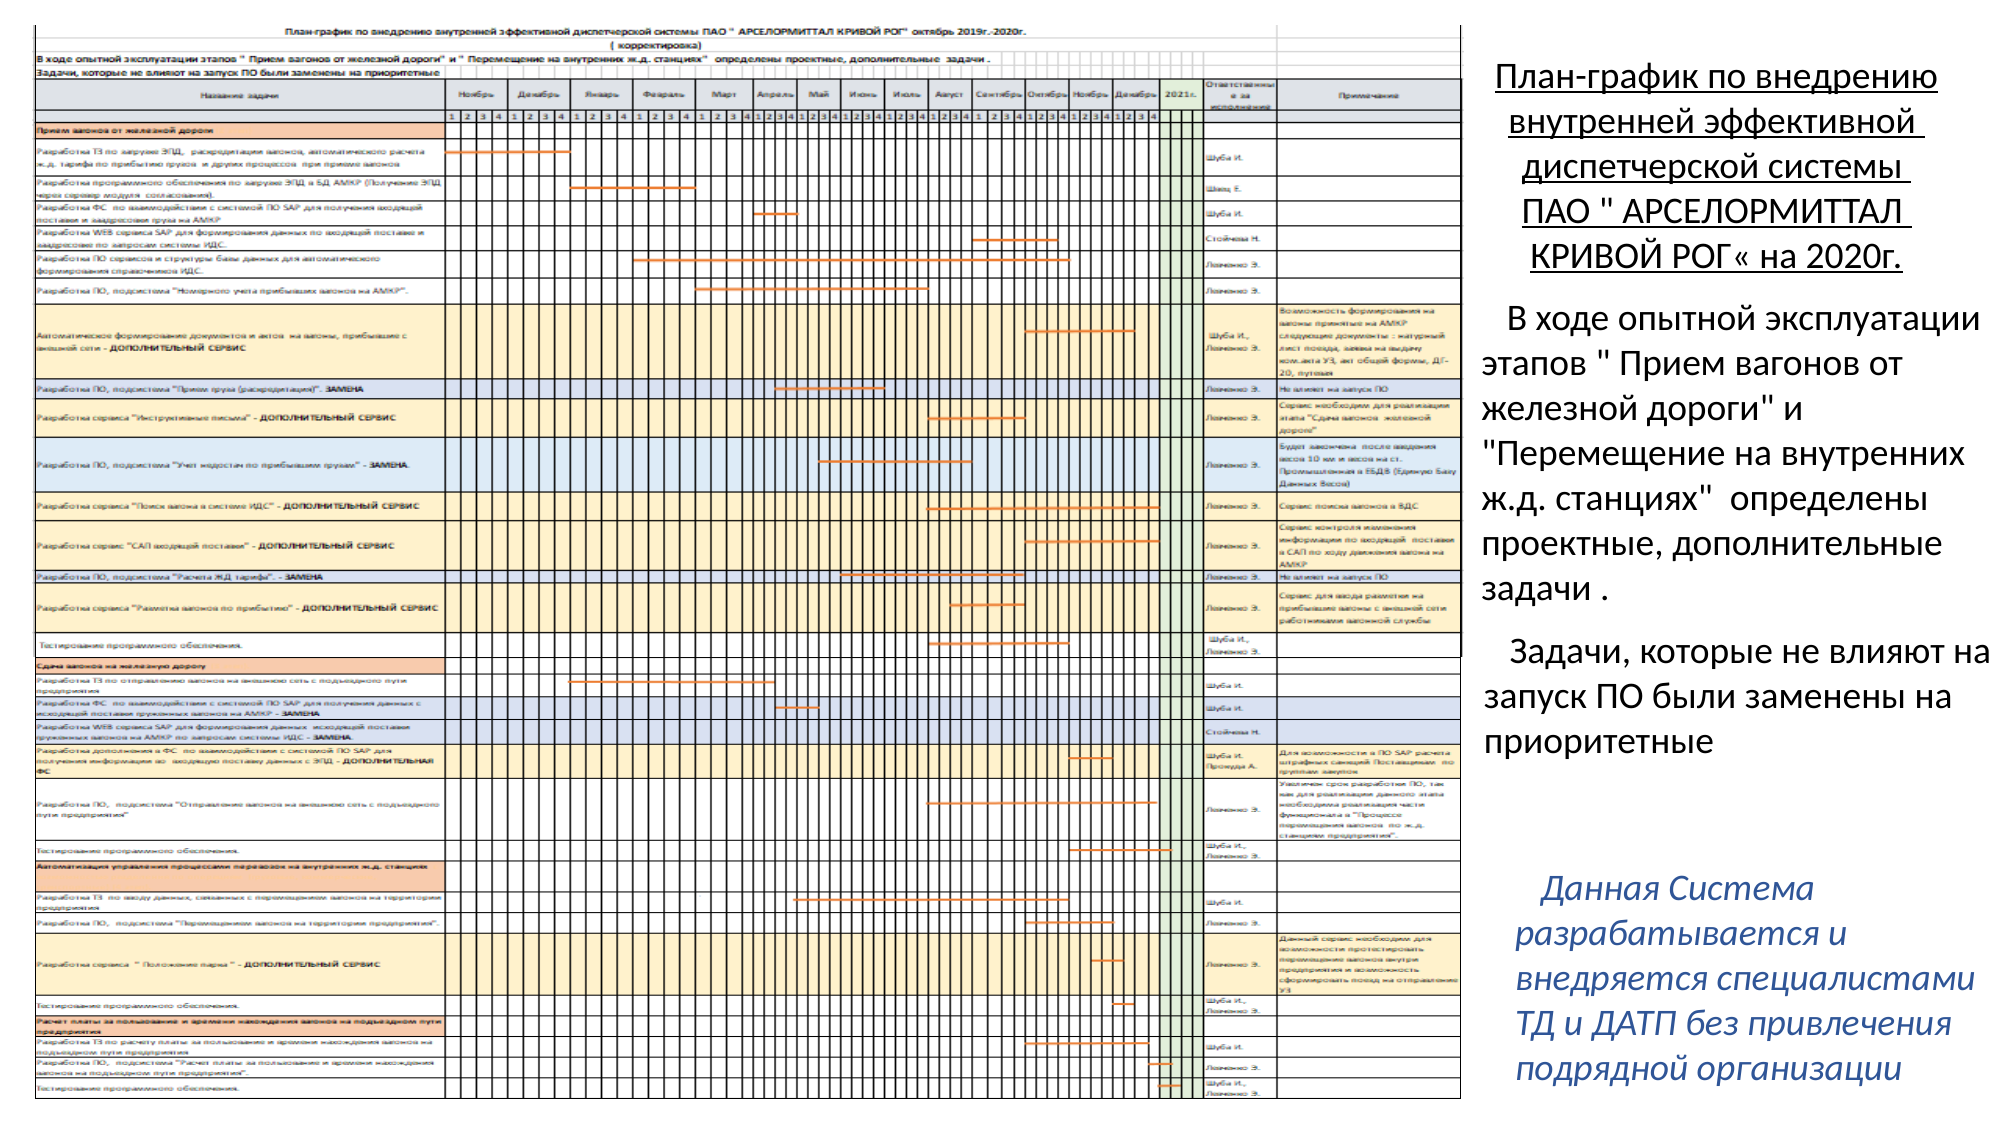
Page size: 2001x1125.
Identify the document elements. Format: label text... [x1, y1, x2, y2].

text_box В ходе опытной эксплуатации этапов " Прием вагонов от железной дороги" и "Перемещение на внутренних ж.д. станциях" определены проектные, дополнительные задачи . [1466, 285, 2000, 616]
text_box Данная Система разрабатывается и внедряется специалистами ТД и ДАТП без привлечения подрядной организации [1500, 855, 2000, 1096]
picture [36, 25, 1460, 1099]
text_box Задачи, которые не влияют на запуск ПО были заменены на приоритетные [1469, 618, 2000, 769]
text_box План-график по внедрению внутренней эффективной диспетчерской системы ПАО " АРСЕЛОРМИТТАЛ КРИВОЙ РОГ« на 2020г. [1478, 43, 1955, 283]
